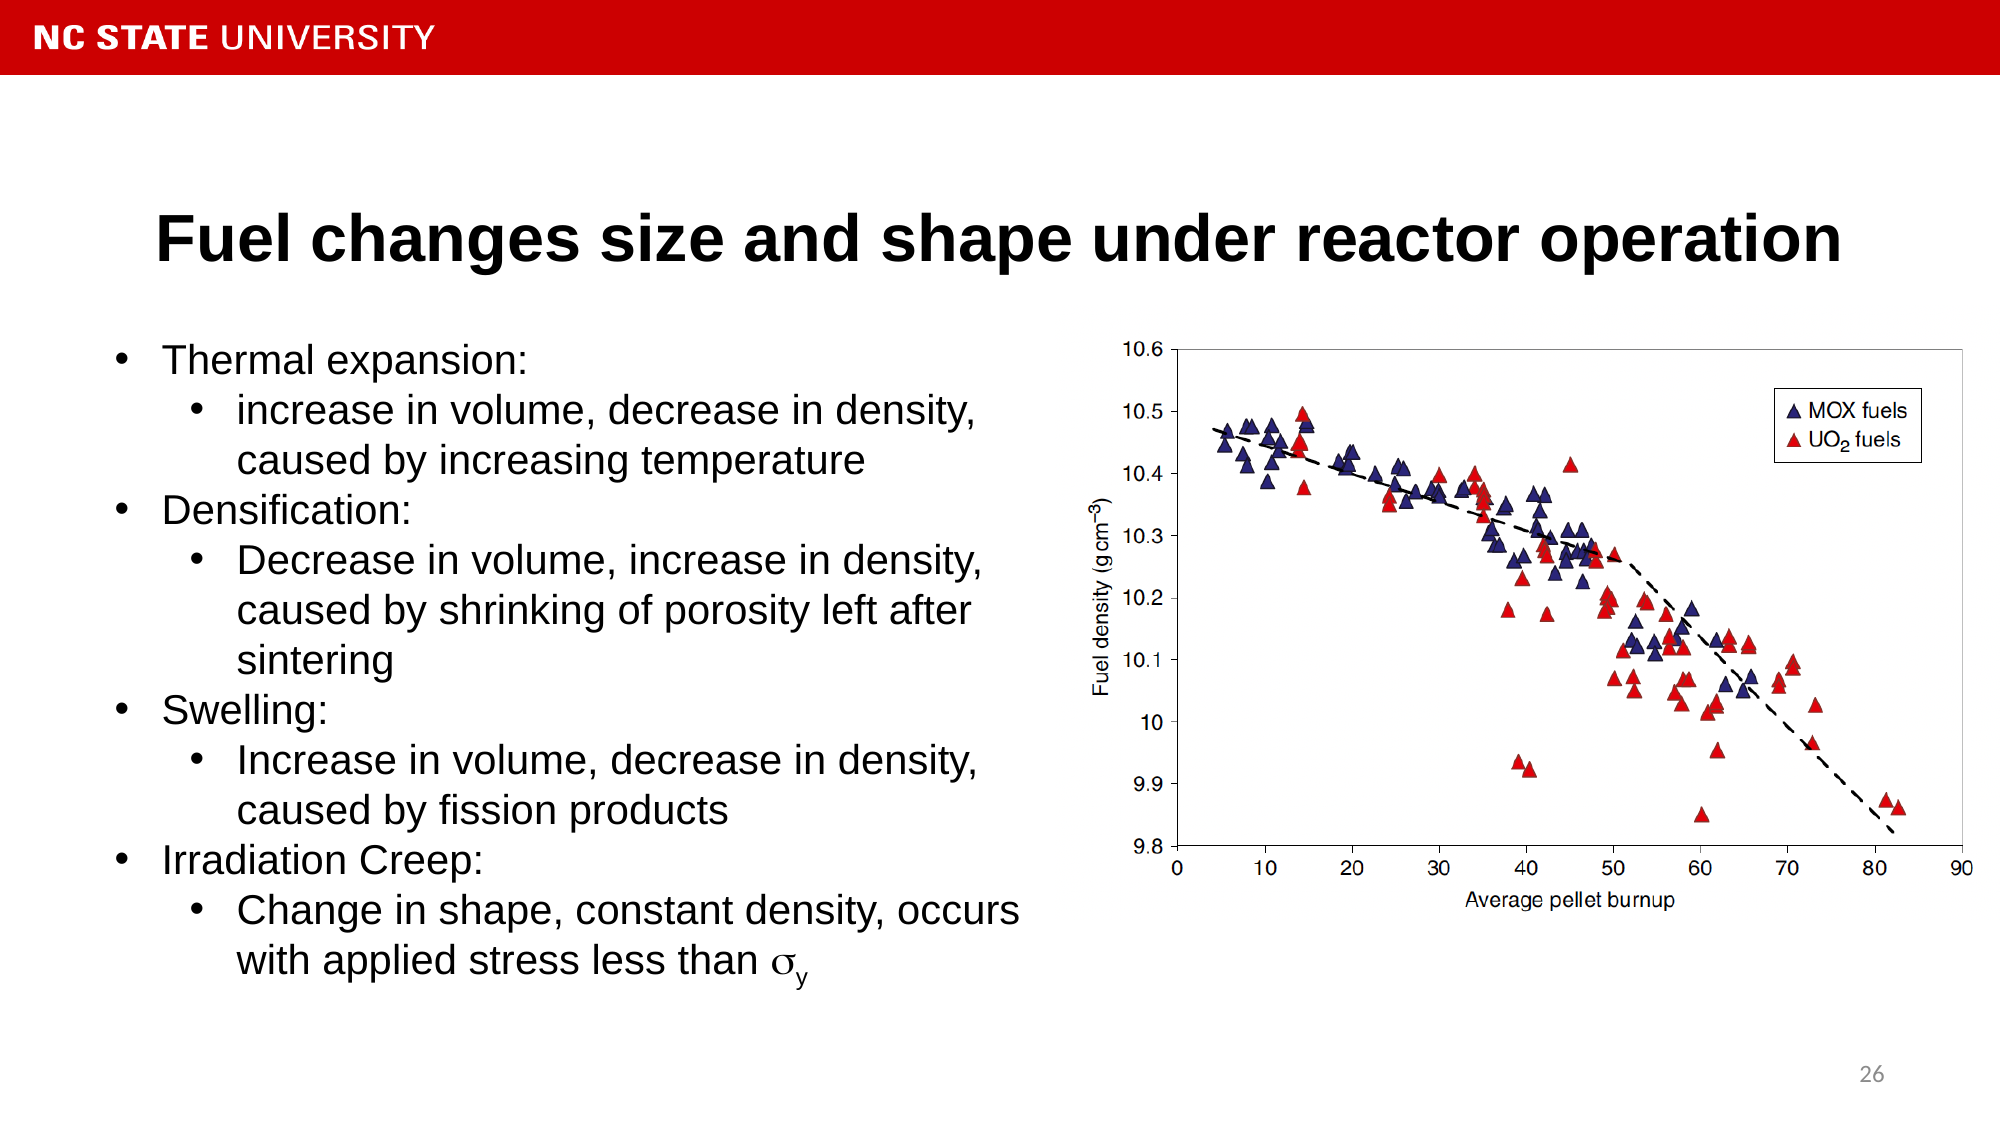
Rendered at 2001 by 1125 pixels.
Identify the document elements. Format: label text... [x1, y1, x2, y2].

slide_number 26 [1433, 1042, 1900, 1103]
title Fuel changes size and shape under reactor operation [99, 147, 1900, 323]
text_box Thermal expansion: increase in volume, decrease in density, caused by increasing temperature Densification: Decrease in volume, increase in density, caused by shrinking of porosity left after sintering Swelling: Increase in volume, decrease in density, caused by fission products Irradiation Creep: Change in shape, constant density, occurs with applied stress less than sy [99, 325, 1045, 998]
picture [1054, 305, 2000, 921]
picture [0, 0, 2000, 75]
